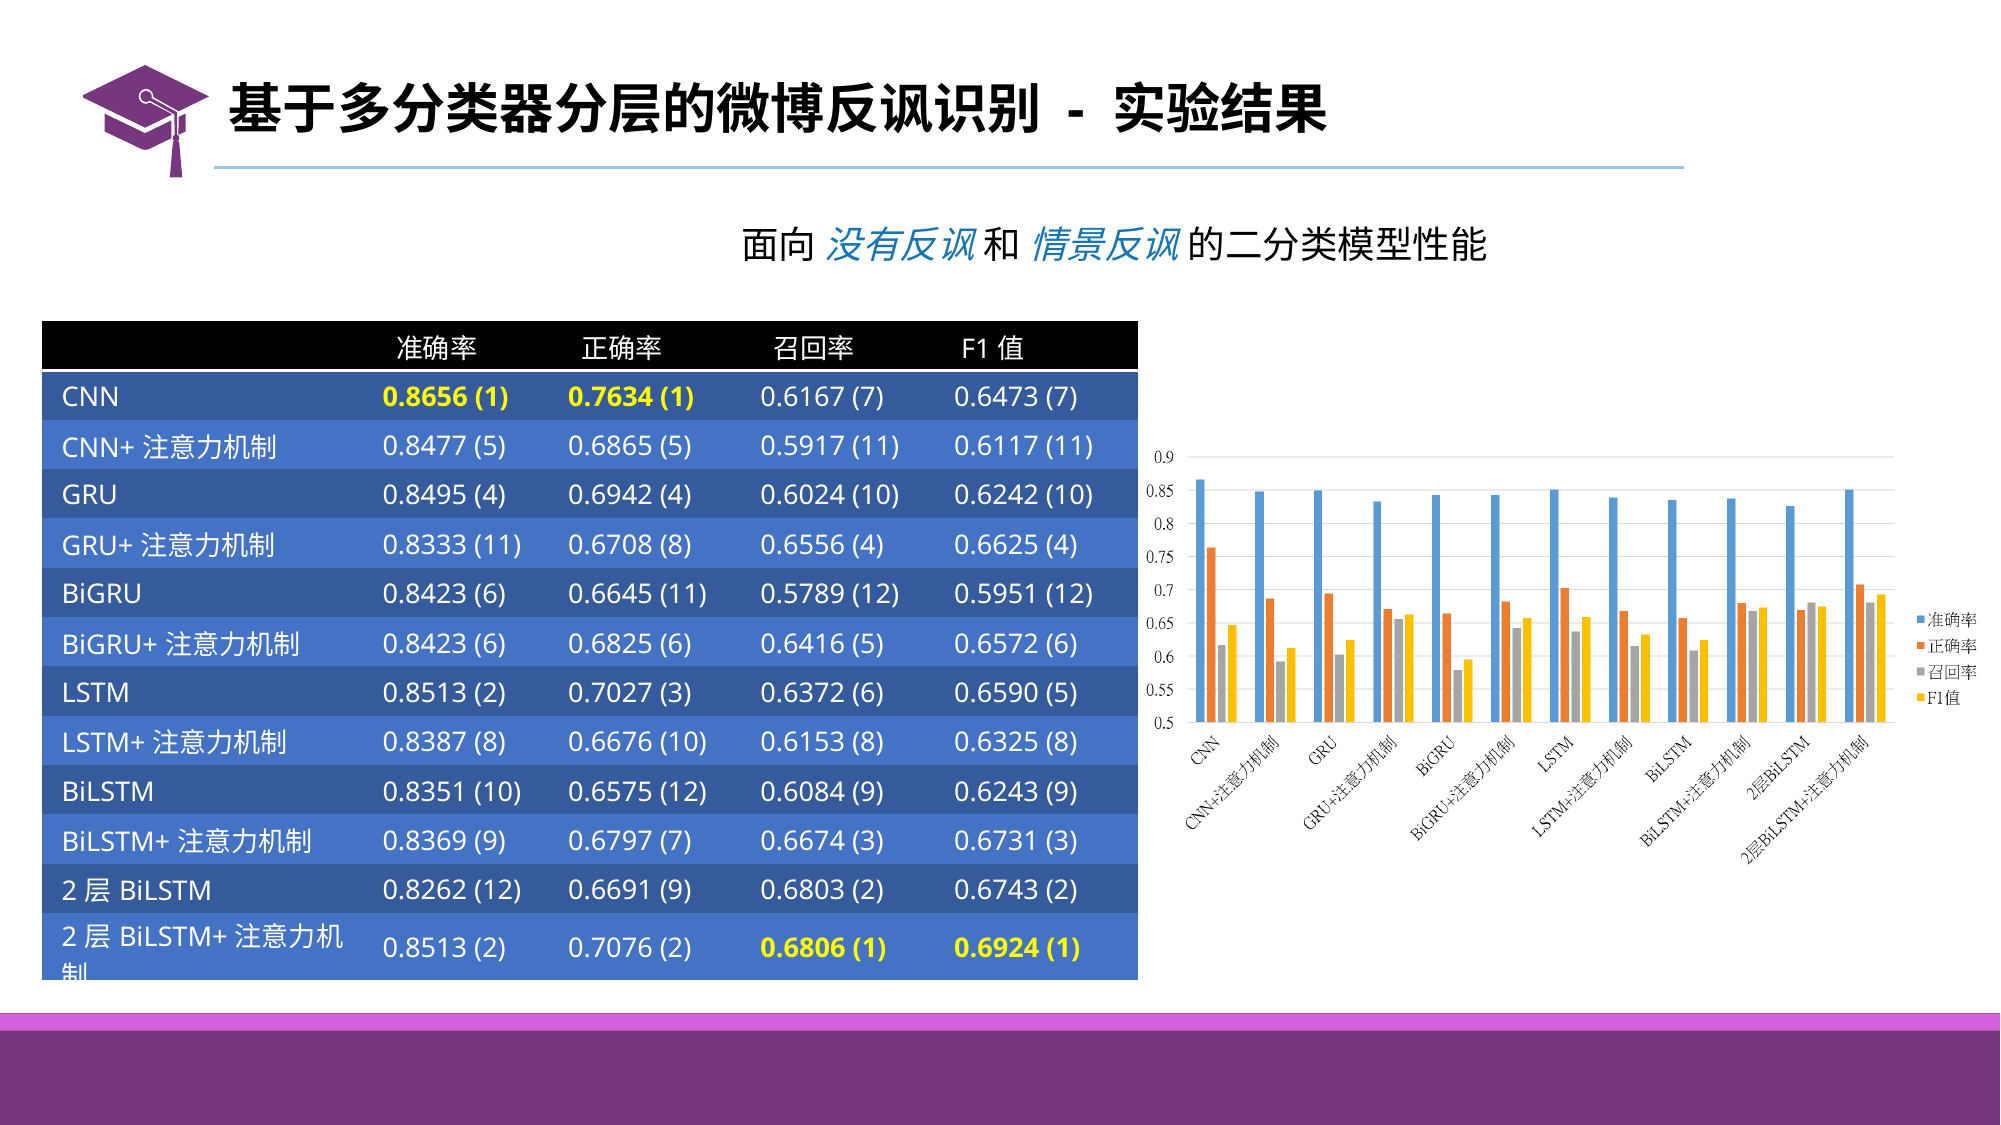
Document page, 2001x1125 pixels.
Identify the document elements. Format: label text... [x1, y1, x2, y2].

table_cell 0.6743 (2) [934, 864, 1138, 913]
table_cell 0.8369 (9) [363, 814, 548, 864]
table_cell 0.8495 (4) [363, 469, 548, 518]
table_header [42, 321, 363, 369]
table_cell 0.8513 (2) [363, 666, 548, 716]
table_cell 0.8513 (2) [363, 913, 548, 980]
table_cell 0.6572 (6) [934, 617, 1138, 666]
table_cell 0.6325 (8) [934, 716, 1138, 765]
table_cell 0.6590 (5) [934, 666, 1138, 716]
table_cell 0.5789 (12) [741, 568, 934, 617]
table_cell 0.6473 (7) [934, 372, 1138, 420]
table_cell 0.6674 (3) [741, 814, 934, 864]
table_header 正确率 [548, 321, 741, 369]
table_cell BiGRU+注意力机制 [42, 617, 363, 666]
table_cell 0.6167 (7) [741, 372, 934, 420]
table_cell 0.6825 (6) [548, 617, 741, 666]
table_cell 0.7027 (3) [548, 666, 741, 716]
table_cell 0.6731 (3) [934, 814, 1138, 864]
table_cell 0.8387 (8) [363, 716, 548, 765]
table_cell 0.7634 (1) [548, 372, 741, 420]
table_cell 0.6243 (9) [934, 765, 1138, 814]
table_cell 0.6865 (5) [548, 420, 741, 469]
text_box [0, 1012, 2000, 1032]
table_cell 0.6024 (10) [741, 469, 934, 518]
picture [1138, 439, 1994, 877]
table_cell 0.6625 (4) [934, 518, 1138, 568]
table_cell 2层BiLSTM+注意力机制 [42, 913, 363, 980]
table_header 召回率 [741, 321, 934, 369]
table_cell LSTM [42, 666, 363, 716]
table_cell 0.6242 (10) [934, 469, 1138, 518]
table_cell 0.6803 (2) [741, 864, 934, 913]
text_box 面向 没有反讽 和 情景反讽 的二分类模型性能 [726, 213, 1503, 274]
table_cell 0.8351 (10) [363, 765, 548, 814]
table_cell 0.6676 (10) [548, 716, 741, 765]
table_cell 0.6806 (1) [741, 913, 934, 980]
table_cell LSTM+注意力机制 [42, 716, 363, 765]
table_cell CNN [42, 372, 363, 420]
table_cell 0.8333 (11) [363, 518, 548, 568]
table_cell CNN+注意力机制 [42, 420, 363, 469]
table_cell 0.6556 (4) [741, 518, 934, 568]
table_cell 0.8262 (12) [363, 864, 548, 913]
table_cell BiLSTM+注意力机制 [42, 814, 363, 864]
table_cell 0.6708 (8) [548, 518, 741, 568]
table_cell 2层BiLSTM [42, 864, 363, 913]
table_cell 0.8656 (1) [363, 372, 548, 420]
table_cell 0.8423 (6) [363, 617, 548, 666]
table_cell 0.6691 (9) [548, 864, 741, 913]
table_cell 0.5917 (11) [741, 420, 934, 469]
table_cell 0.6645 (11) [548, 568, 741, 617]
table_cell 0.6117 (11) [934, 420, 1138, 469]
table_cell 0.6797 (7) [548, 814, 741, 864]
table_cell GRU [42, 469, 363, 518]
table_cell 0.6942 (4) [548, 469, 741, 518]
table_cell GRU+注意力机制 [42, 518, 363, 568]
table_header 准确率 [363, 321, 548, 369]
table_cell 0.6372 (6) [741, 666, 934, 716]
table_cell BiLSTM [42, 765, 363, 814]
title 基于多分类器分层的微博反讽识别 - 实验结果 [213, 55, 1636, 166]
table_cell 0.8477 (5) [363, 420, 548, 469]
table_header F1值 [934, 321, 1138, 369]
text_box [83, 65, 209, 178]
table_cell 0.5951 (12) [934, 568, 1138, 617]
table_cell 0.8423 (6) [363, 568, 548, 617]
table_cell 0.6084 (9) [741, 765, 934, 814]
table_cell 0.7076 (2) [548, 913, 741, 980]
table_cell 0.6416 (5) [741, 617, 934, 666]
table_cell 0.6924 (1) [934, 913, 1138, 980]
table_cell 0.6153 (8) [741, 716, 934, 765]
text_box [0, 1032, 2000, 1125]
table_cell BiGRU [42, 568, 363, 617]
table_cell 0.6575 (12) [548, 765, 741, 814]
